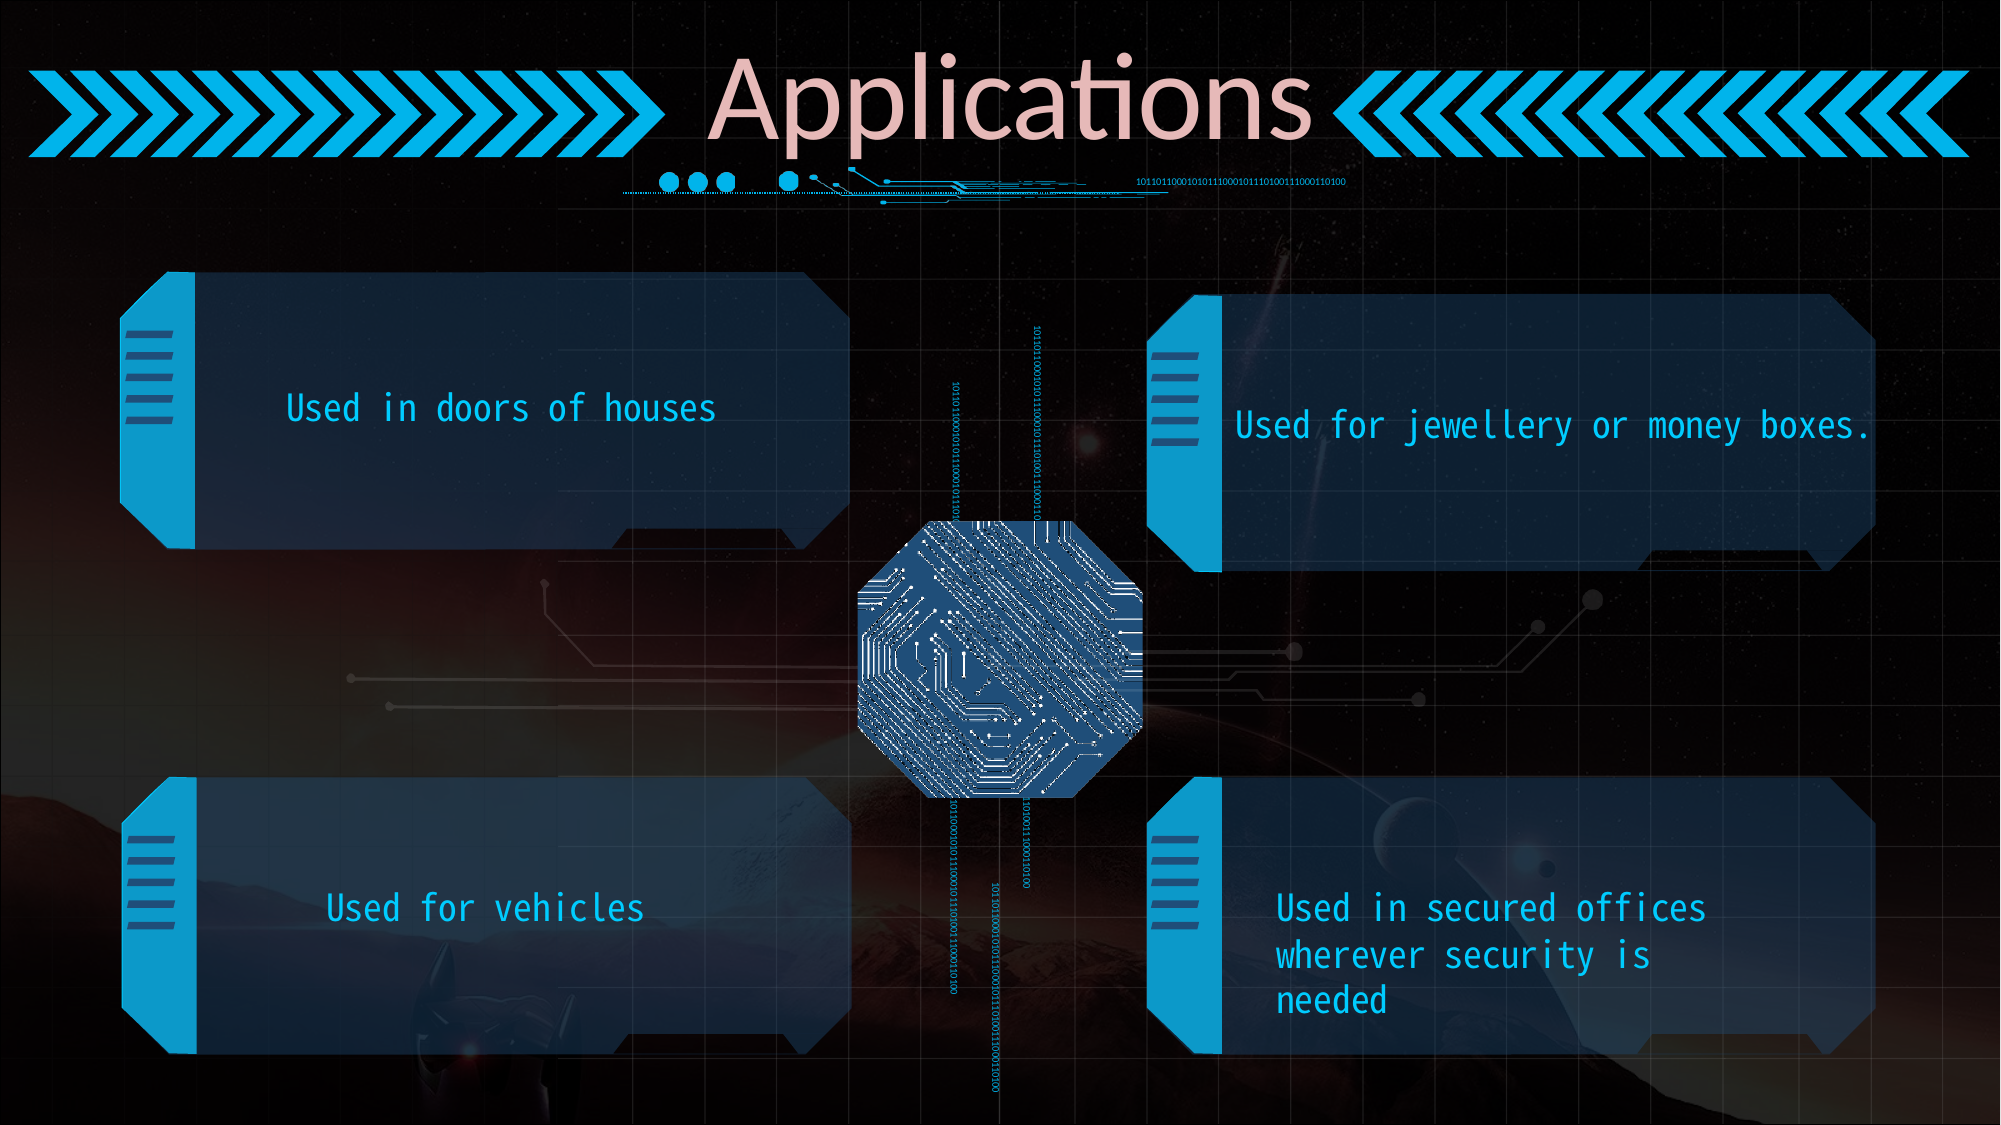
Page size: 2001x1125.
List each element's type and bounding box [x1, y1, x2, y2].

text_box [28, 70, 1970, 798]
text_box [0, 0, 2000, 1125]
text_box [119, 271, 1876, 1055]
text_box [346, 171, 1604, 268]
